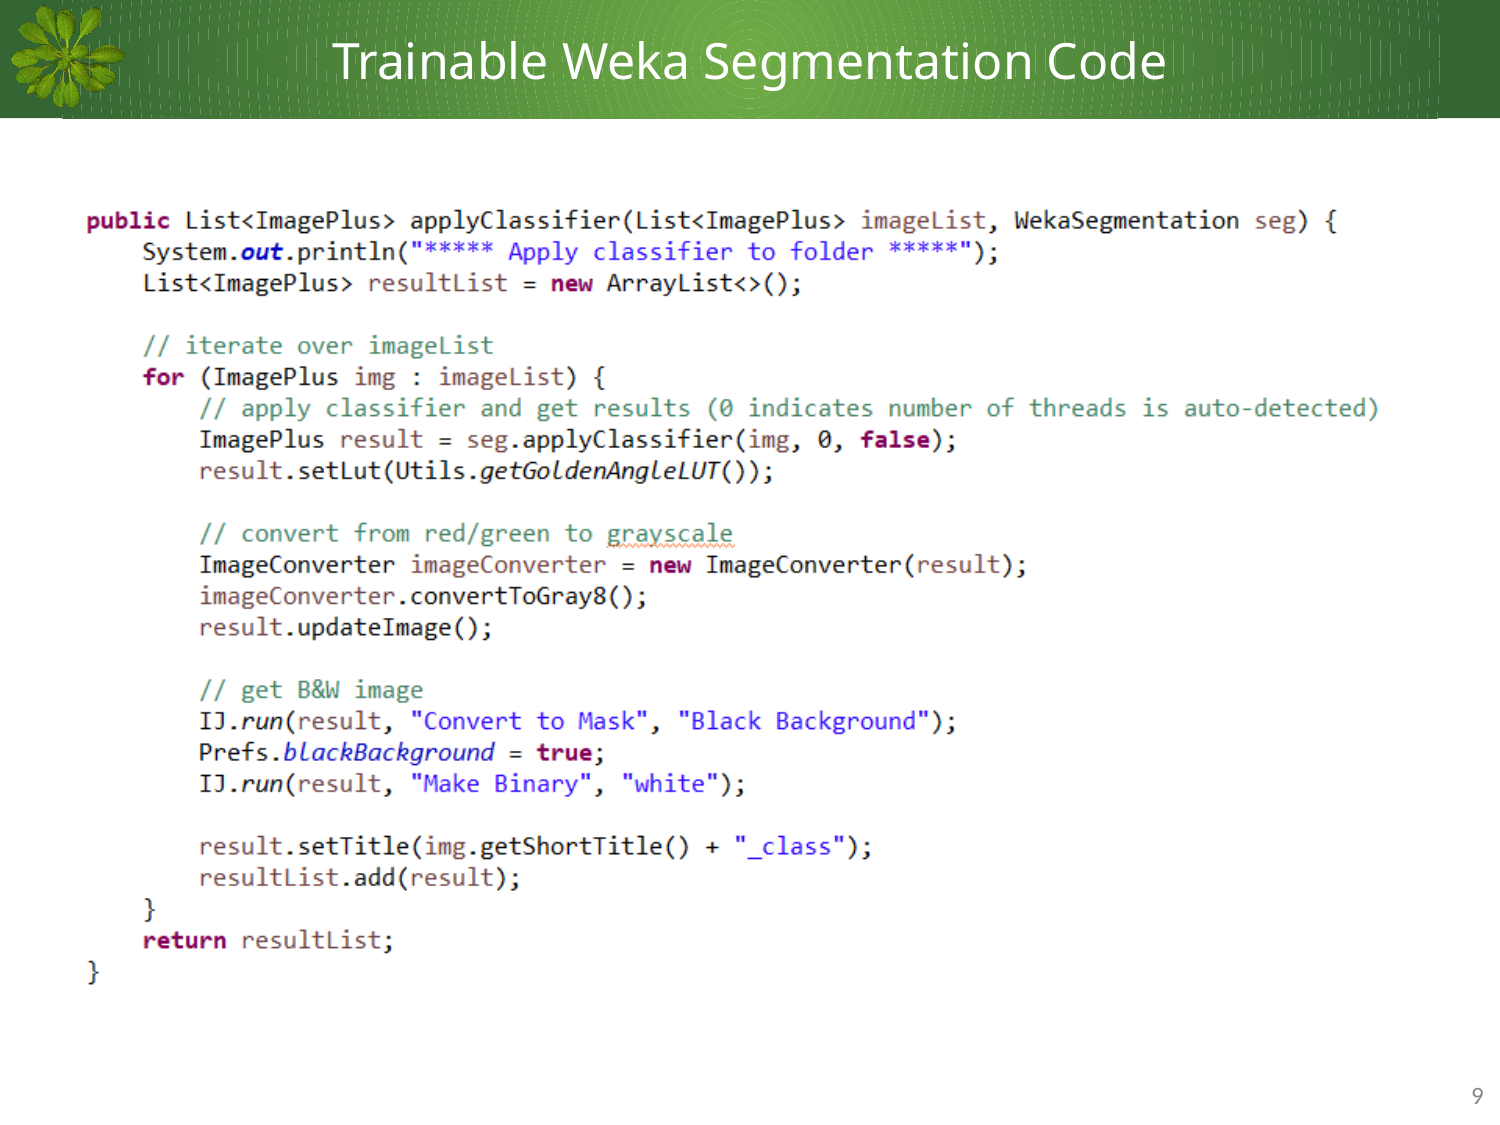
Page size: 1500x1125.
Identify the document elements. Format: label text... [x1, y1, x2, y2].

slide_number ‹#› [1407, 1065, 1499, 1125]
picture [77, 207, 1423, 1006]
title Trainable Weka Segmentation Code [0, 0, 1500, 119]
